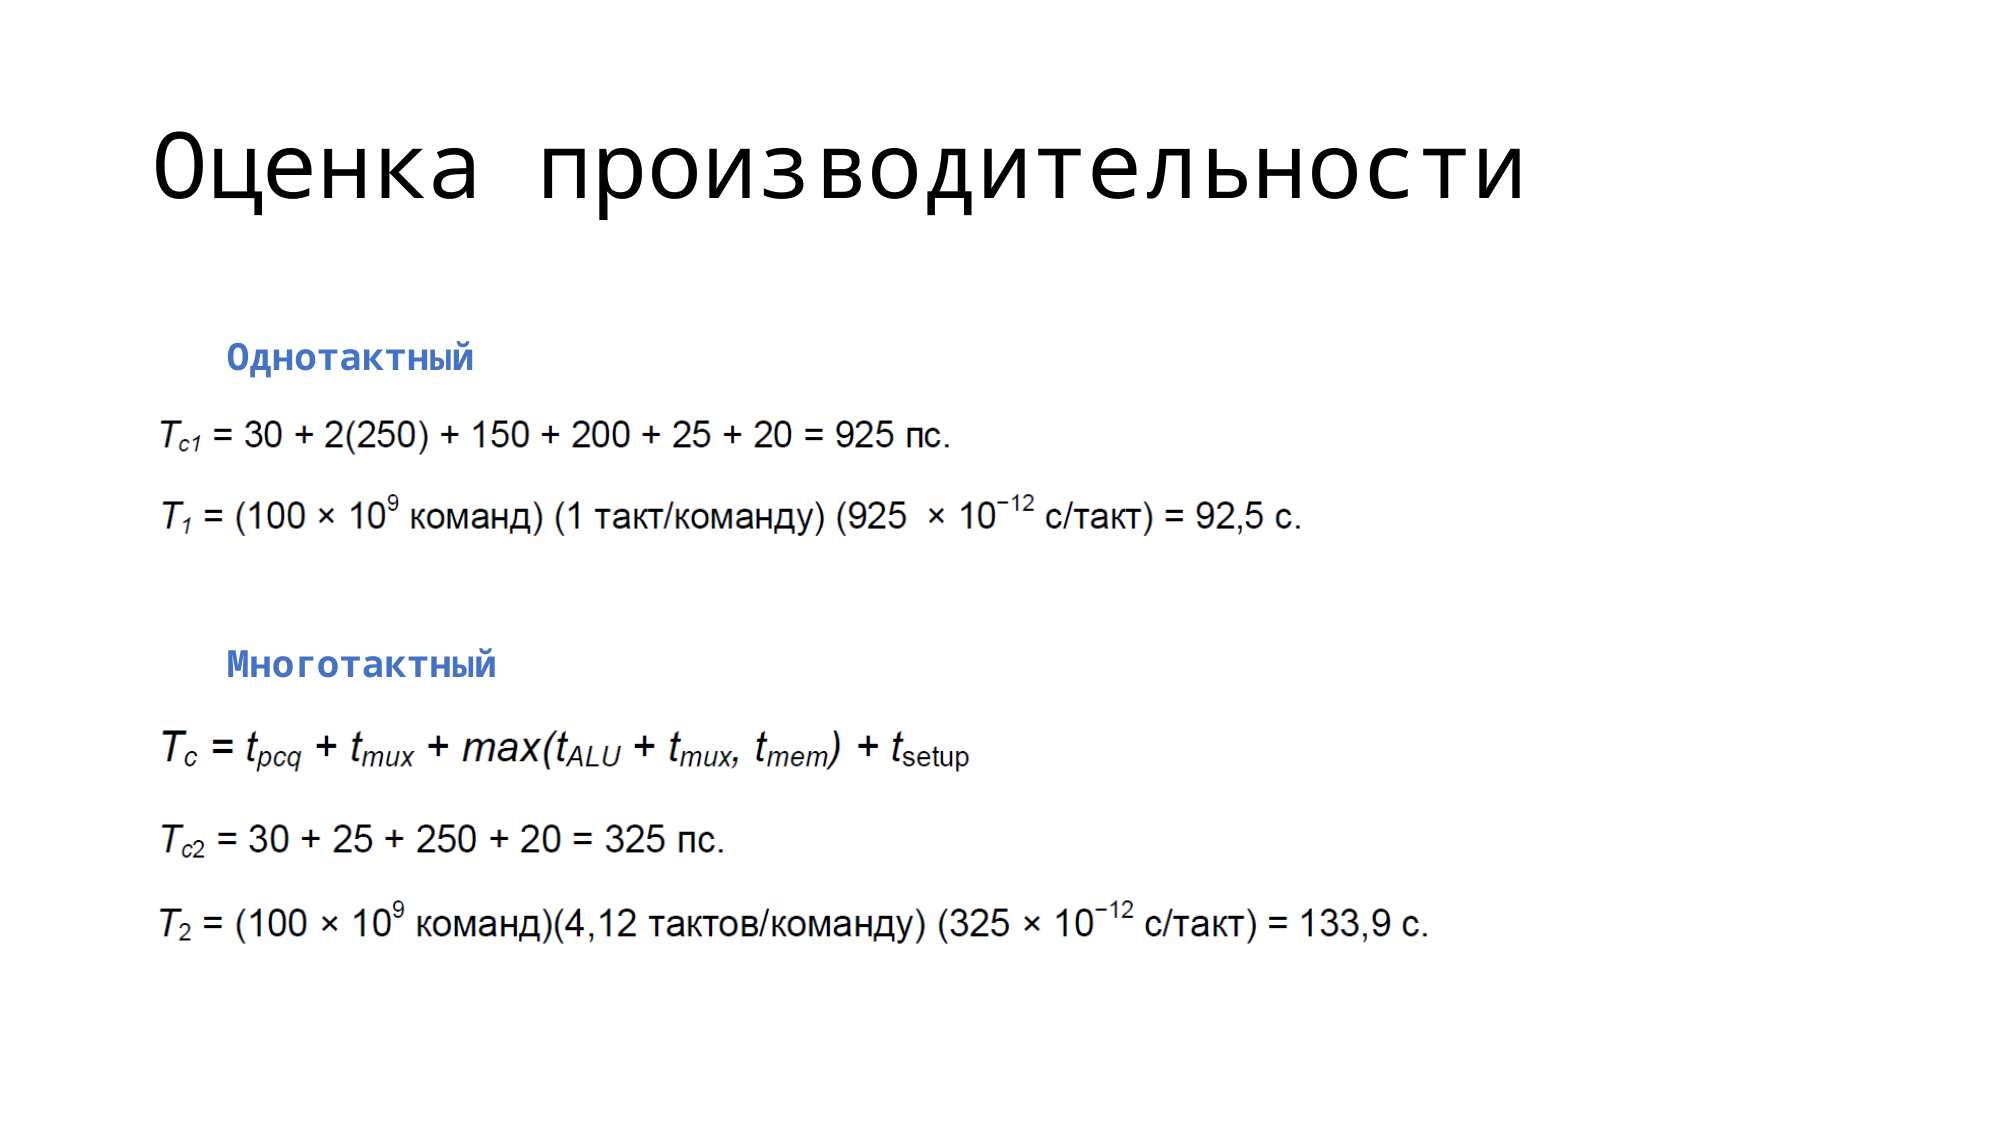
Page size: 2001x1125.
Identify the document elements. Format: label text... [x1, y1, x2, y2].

title Оценка производительности [137, 59, 1863, 278]
picture [152, 489, 1307, 539]
picture [145, 807, 747, 871]
picture [1293, 886, 1451, 960]
text_box Однотактный [212, 325, 674, 386]
picture [145, 886, 1292, 960]
picture [145, 403, 963, 468]
text_box Многотактный [212, 633, 674, 693]
picture [137, 709, 1008, 792]
